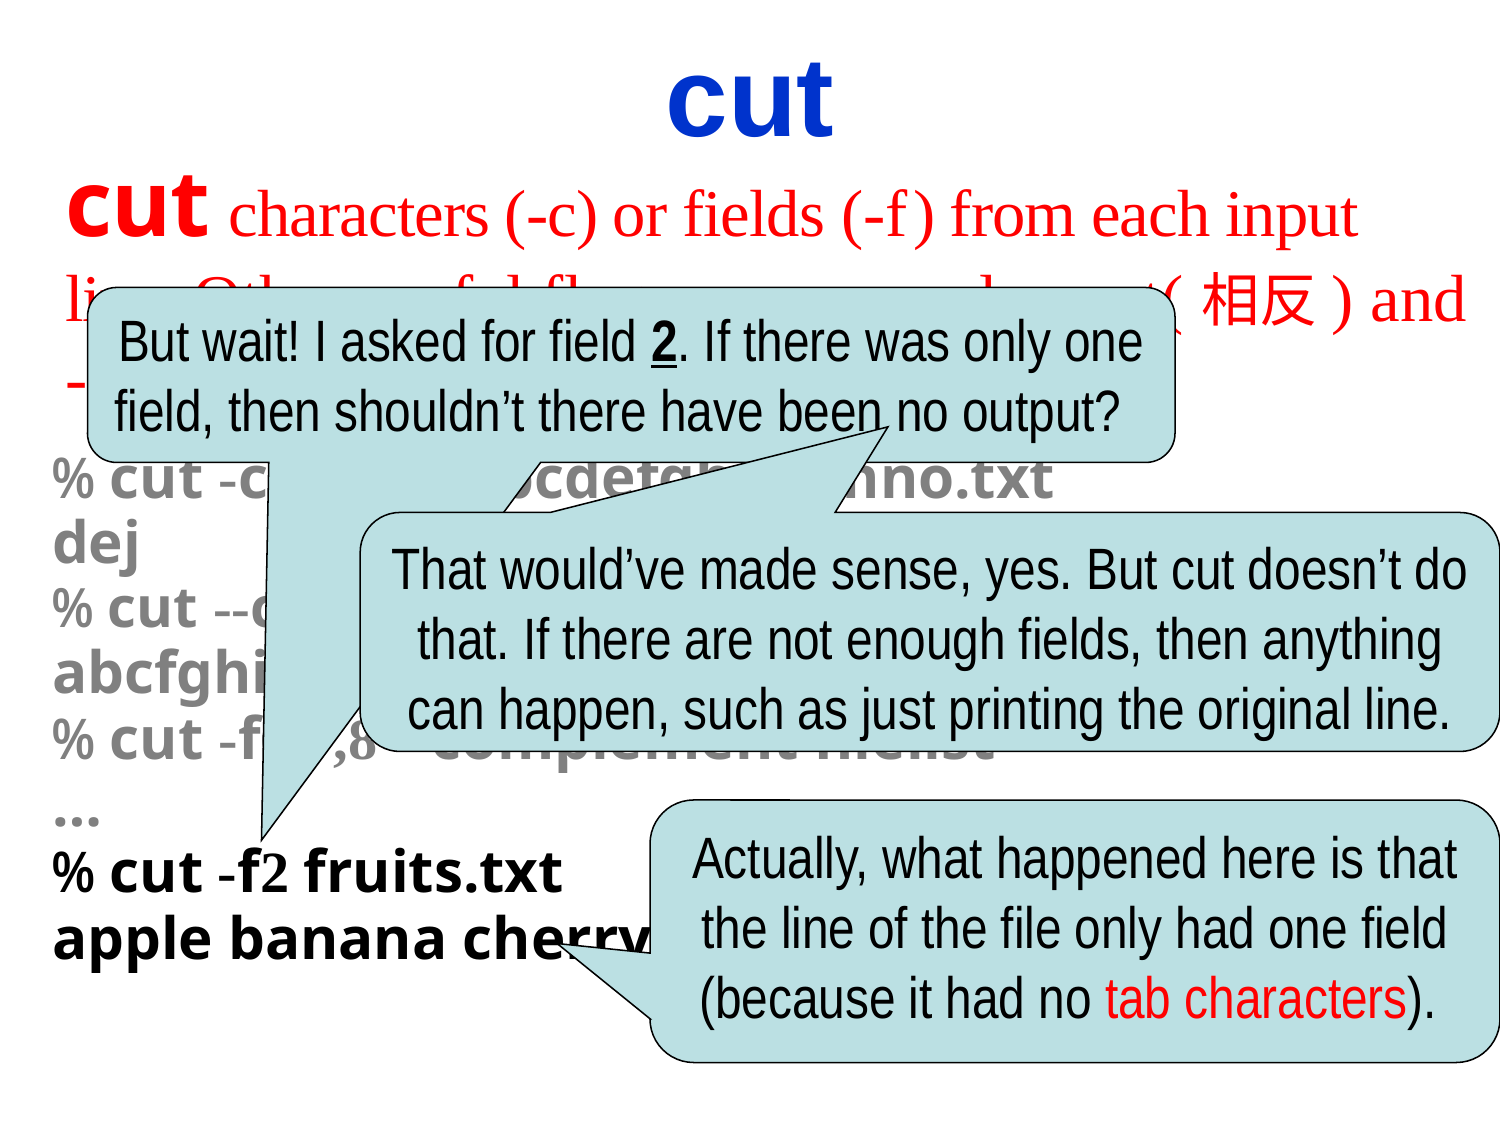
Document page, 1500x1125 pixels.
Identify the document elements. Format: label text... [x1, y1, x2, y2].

text_box % cut -c 4-5,10 abcdefghijklmno.txt dej % cut --complement -c 4-5,10 abcdefghijklmno.txt abcfghiklmno % cut -f6,7,8 --complement filelist … % cut -f2 fruits.txt apple banana cherry % cut -d " " -f2 fruits.txt banana [37, 432, 1463, 1125]
text_box But wait! I asked for field 2. If there was only one field, then shouldn’t there have been no output? [87, 287, 1176, 841]
text_box Actually, what happened here is that the line of the file only had one field (because it had no tab characters). [557, 799, 1500, 1063]
text_box cut [74, 0, 1425, 183]
text_box cut characters (-c) or fields (-f) from each input line. Other useful flags are --complement(相反) and -d. [49, 137, 1488, 300]
text_box That would’ve made sense, yes. But cut doesn’t do that. If there are not enough fields, then anything can happen, such as just printing the original line. [360, 426, 1500, 752]
